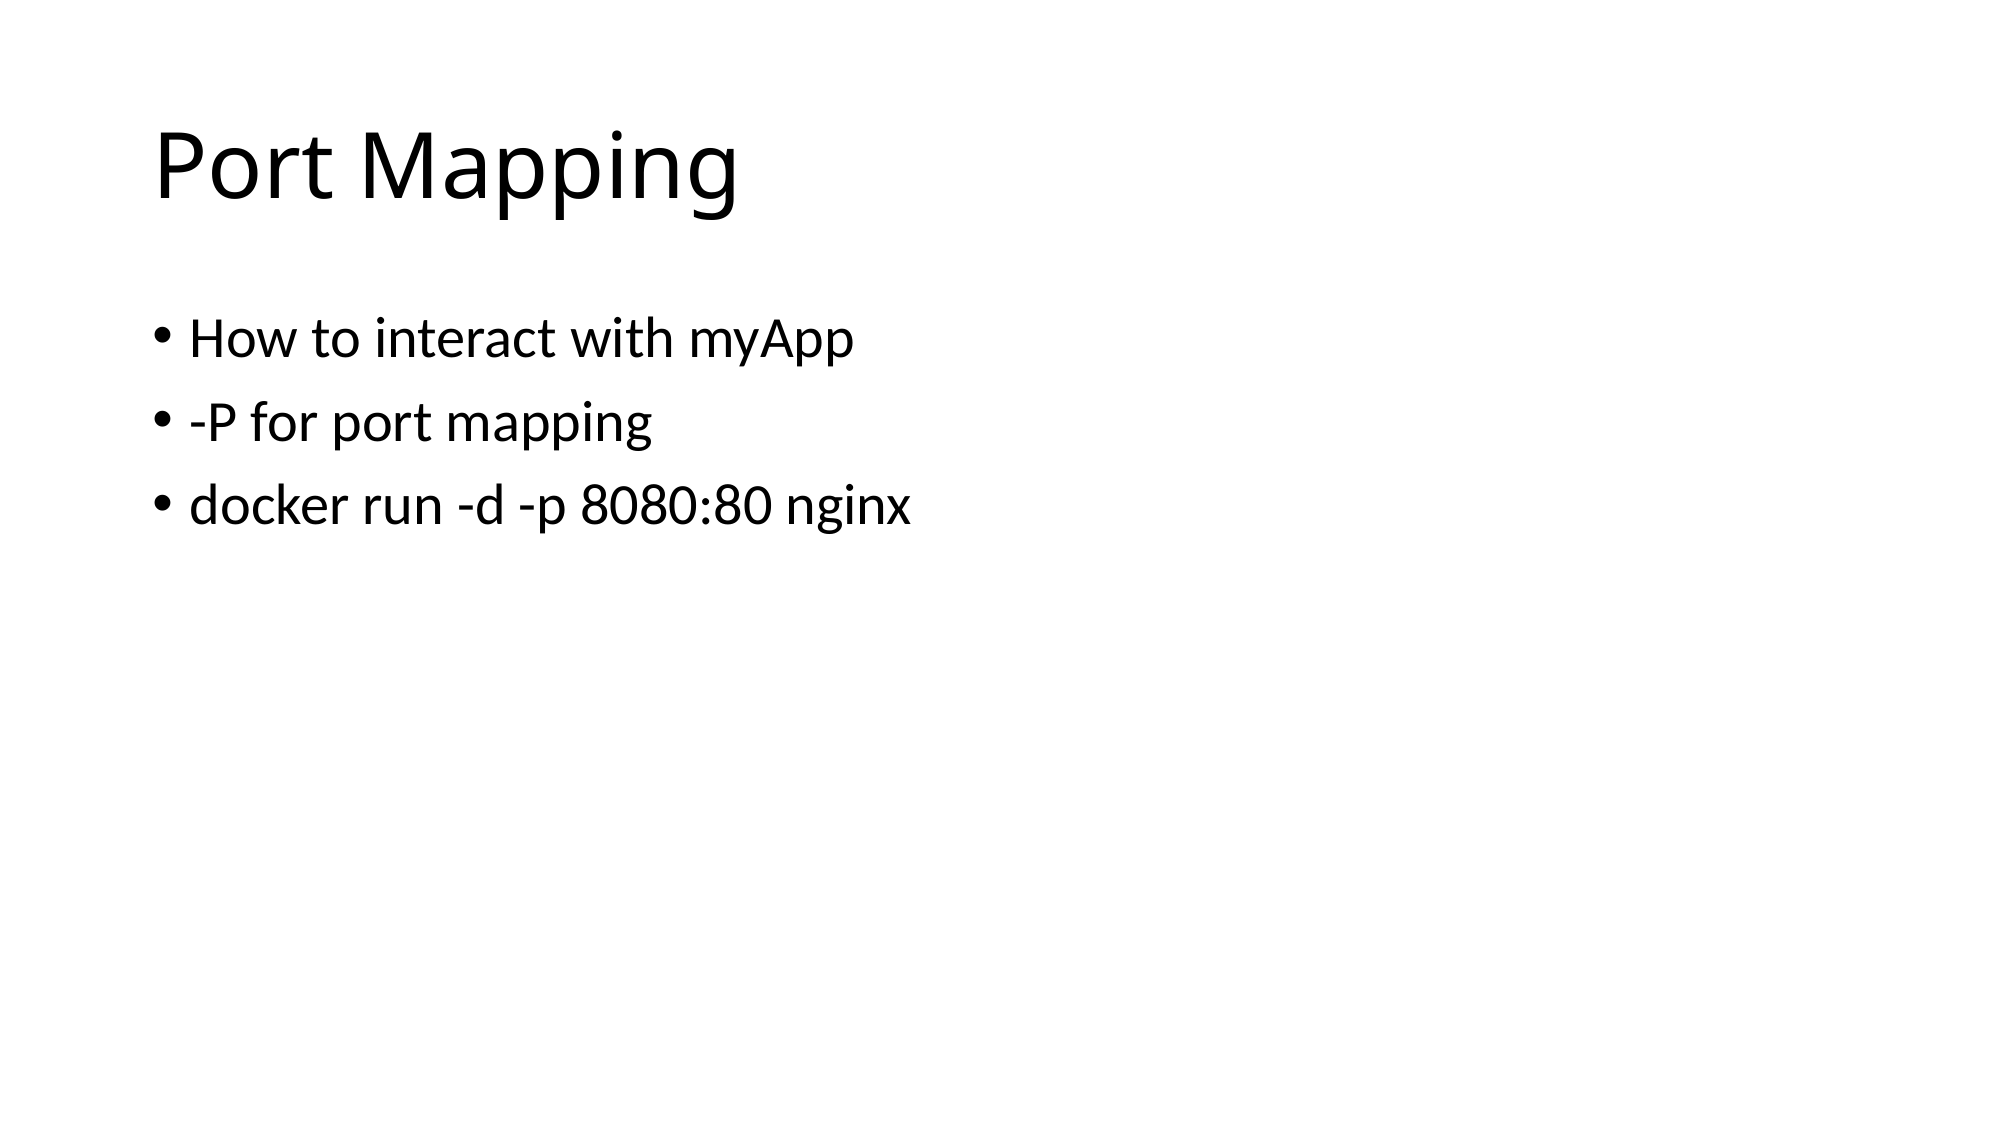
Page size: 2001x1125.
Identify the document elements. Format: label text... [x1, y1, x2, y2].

title Port Mapping [137, 59, 1863, 278]
list How to interact with myApp -P for port mapping docker run -d -p 8080:80 nginx [137, 299, 1863, 1014]
